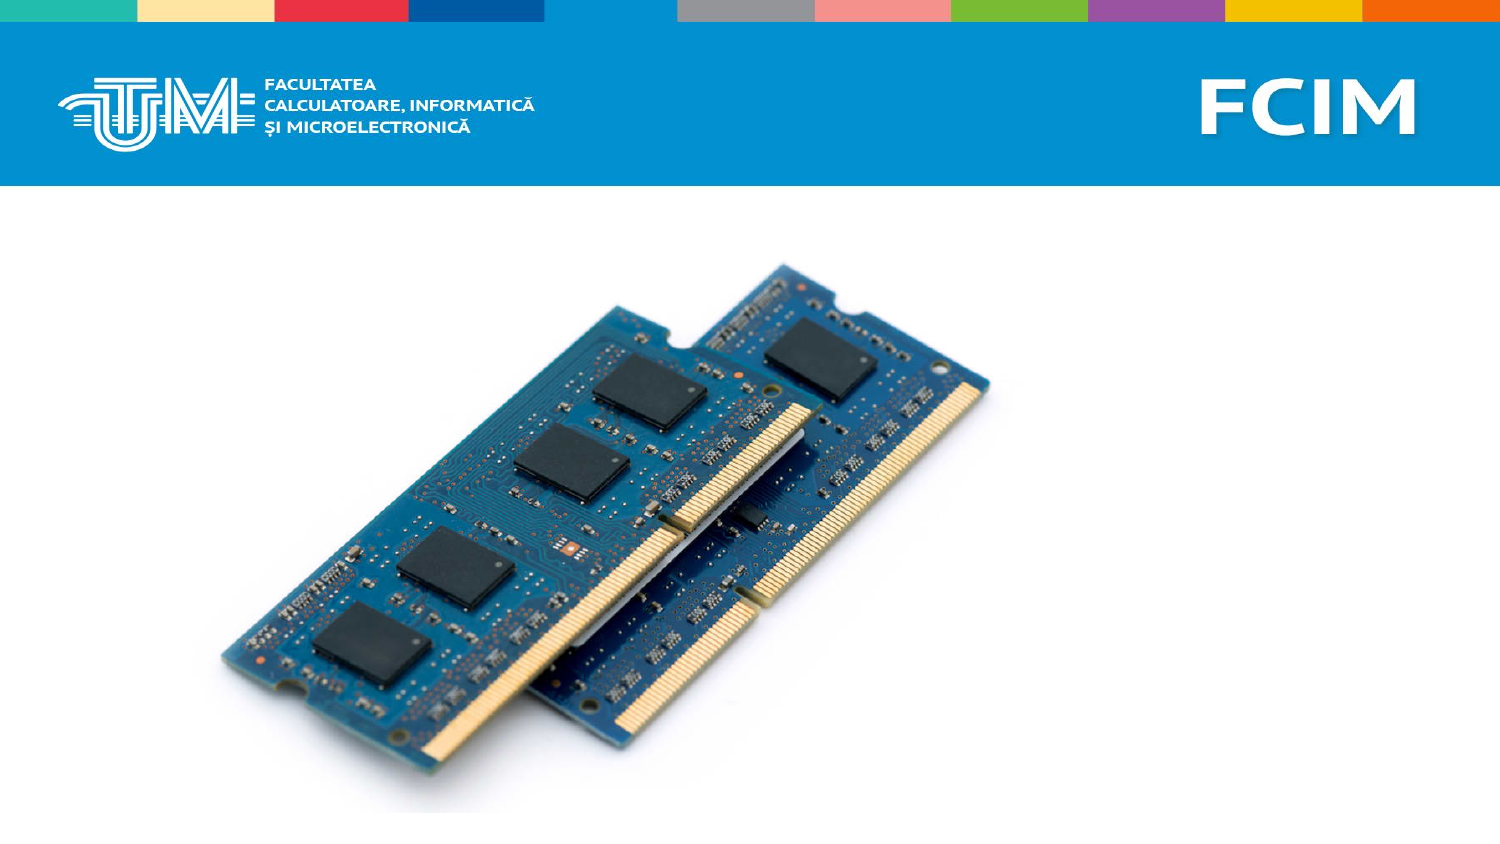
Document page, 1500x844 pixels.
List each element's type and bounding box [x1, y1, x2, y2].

picture [264, 79, 274, 91]
picture [58, 77, 255, 152]
picture [287, 119, 320, 135]
picture [1343, 78, 1415, 135]
picture [240, 93, 256, 106]
picture [677, 0, 1500, 22]
picture [275, 79, 321, 92]
picture [1201, 79, 1246, 134]
picture [322, 119, 470, 135]
picture [0, 186, 1500, 844]
picture [265, 122, 280, 136]
picture [265, 99, 341, 113]
picture [0, 0, 544, 22]
picture [409, 98, 534, 112]
picture [341, 98, 405, 112]
picture [320, 78, 376, 91]
picture [1252, 78, 1305, 135]
picture [1314, 79, 1330, 134]
